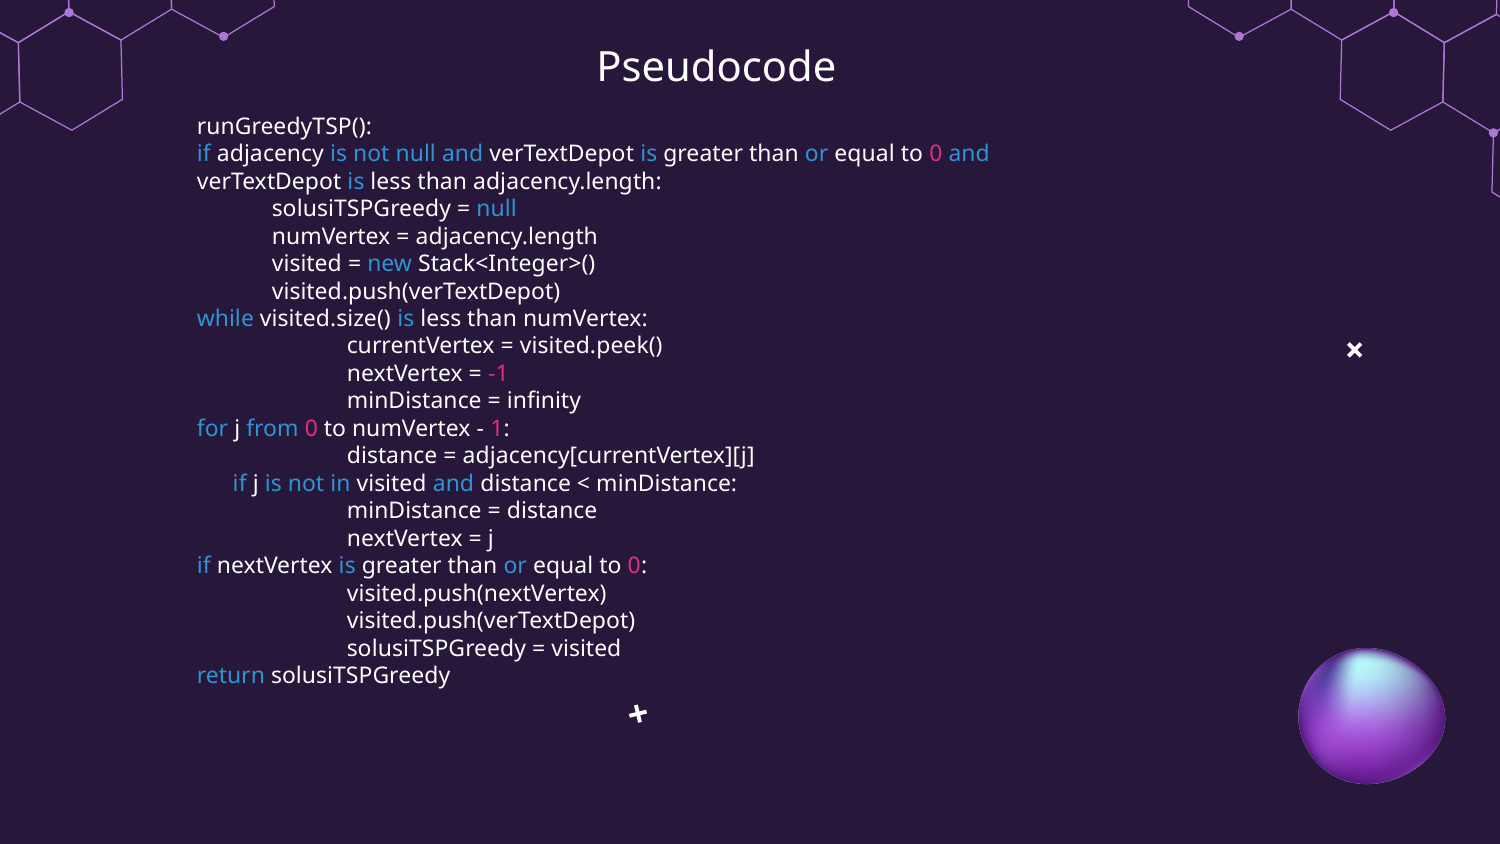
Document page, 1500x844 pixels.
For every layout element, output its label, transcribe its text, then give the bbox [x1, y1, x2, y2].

picture [1278, 627, 1466, 809]
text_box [1348, 343, 1362, 357]
title Pseudocode [84, 25, 1349, 120]
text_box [631, 707, 645, 721]
subtitle runGreedyTSP(): if adjacency is not null and verTextDepot is greater than or equal to 0 and verTextDepot is less than adjacency.length: solusiTSPGreedy = null numVertex = adjacency.length visited = new Stack<Integer>() visited.push(verTextDepot) while visited.size() is less than numVertex: currentVertex = visited.peek() nextVertex = -1 minDistance = infinity for j from 0 to numVertex - 1: distance = adjacency[currentVertex][j] if j is not in visited and distance < minDistance: minDistance = distance nextVertex = j if nextVertex is greater than or equal to 0: visited.push(nextVertex) visited.push(verTextDepot) solusiTSPGreedy = visited return solusiTSPGreedy [181, 96, 1054, 734]
